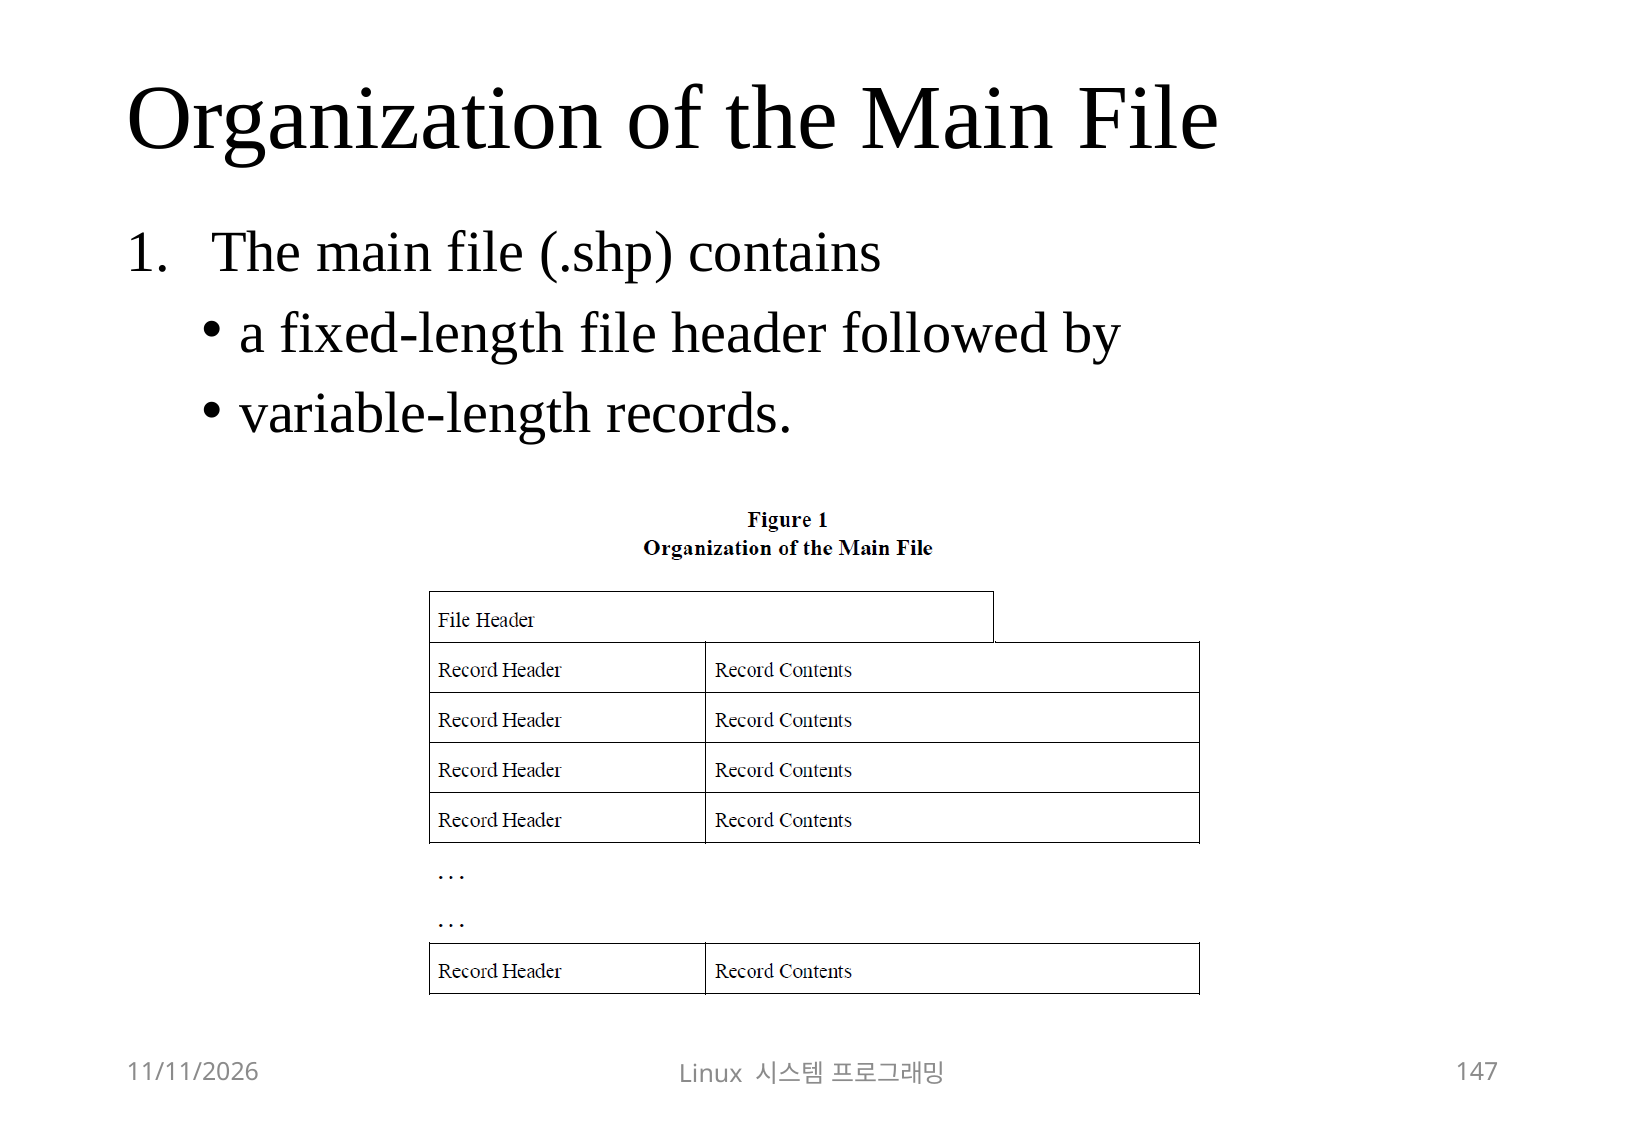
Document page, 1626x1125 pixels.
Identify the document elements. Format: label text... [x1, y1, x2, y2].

footer Linux 시스템 프로그래밍 [538, 1042, 1087, 1103]
picture [416, 499, 1209, 1003]
title Organization of the Main File [111, 59, 1514, 179]
list The main file (.shp) contains a fixed-length file header followed by variable-length records. [111, 205, 1514, 460]
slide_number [111, 1042, 303, 1103]
slide_number 147 [1433, 1042, 1514, 1103]
